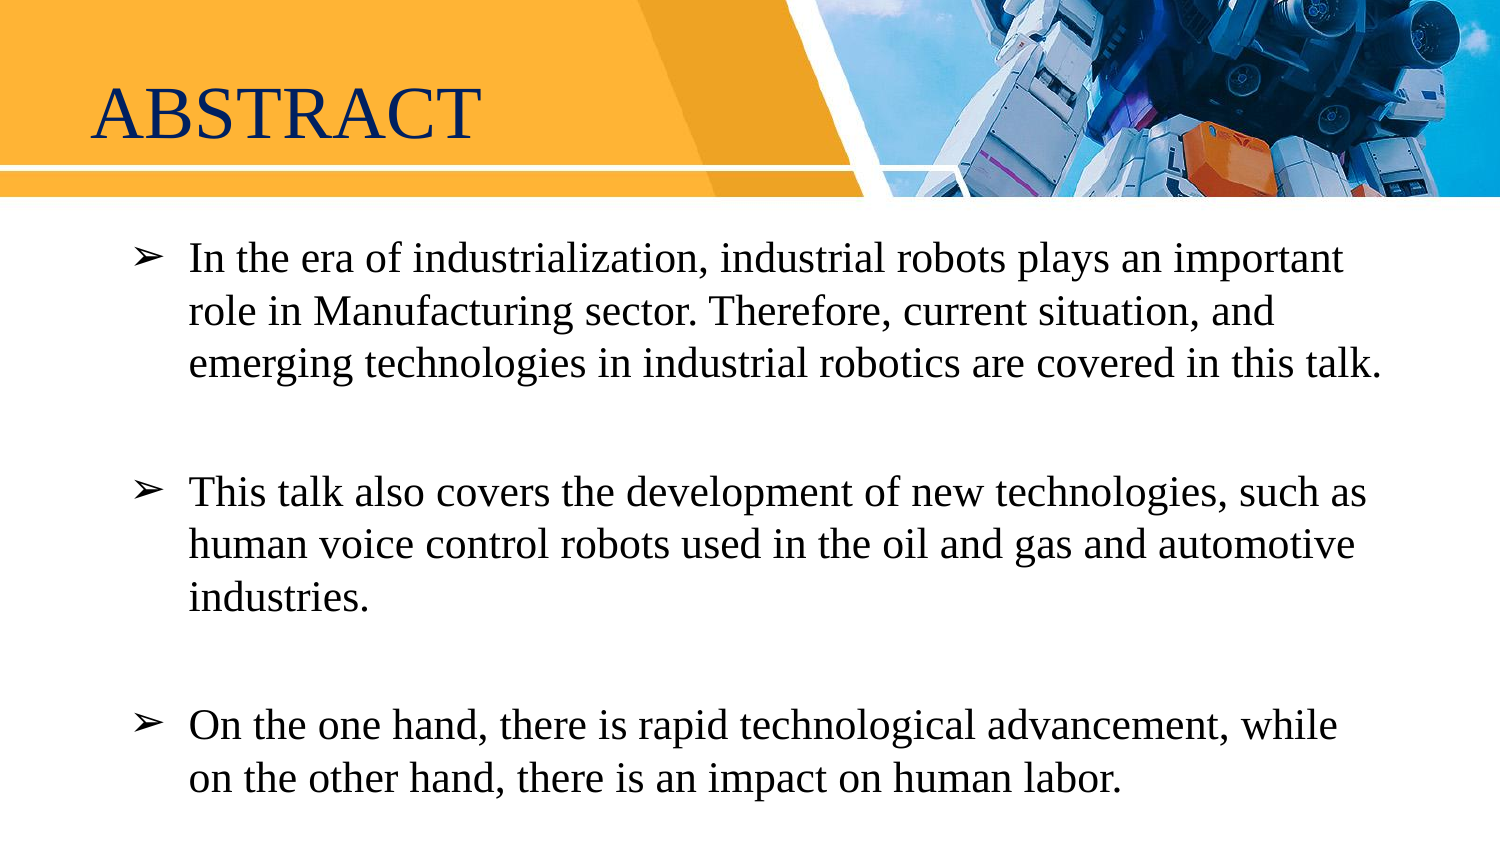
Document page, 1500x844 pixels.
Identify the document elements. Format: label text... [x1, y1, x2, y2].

list In the era of industrialization, industrial robots plays an important role in Manufacturing sector. Therefore, current situation, and emerging technologies in industrial robotics are covered in this talk. This talk also covers the development of new technologies, such as human voice control robots used in the oil and gas and automotive industries. On the one hand, there is rapid technological advancement, while on the other hand, there is an impact on human labor. [98, 221, 1402, 837]
picture [0, 0, 1500, 844]
title ABSTRACT [75, 33, 1379, 184]
